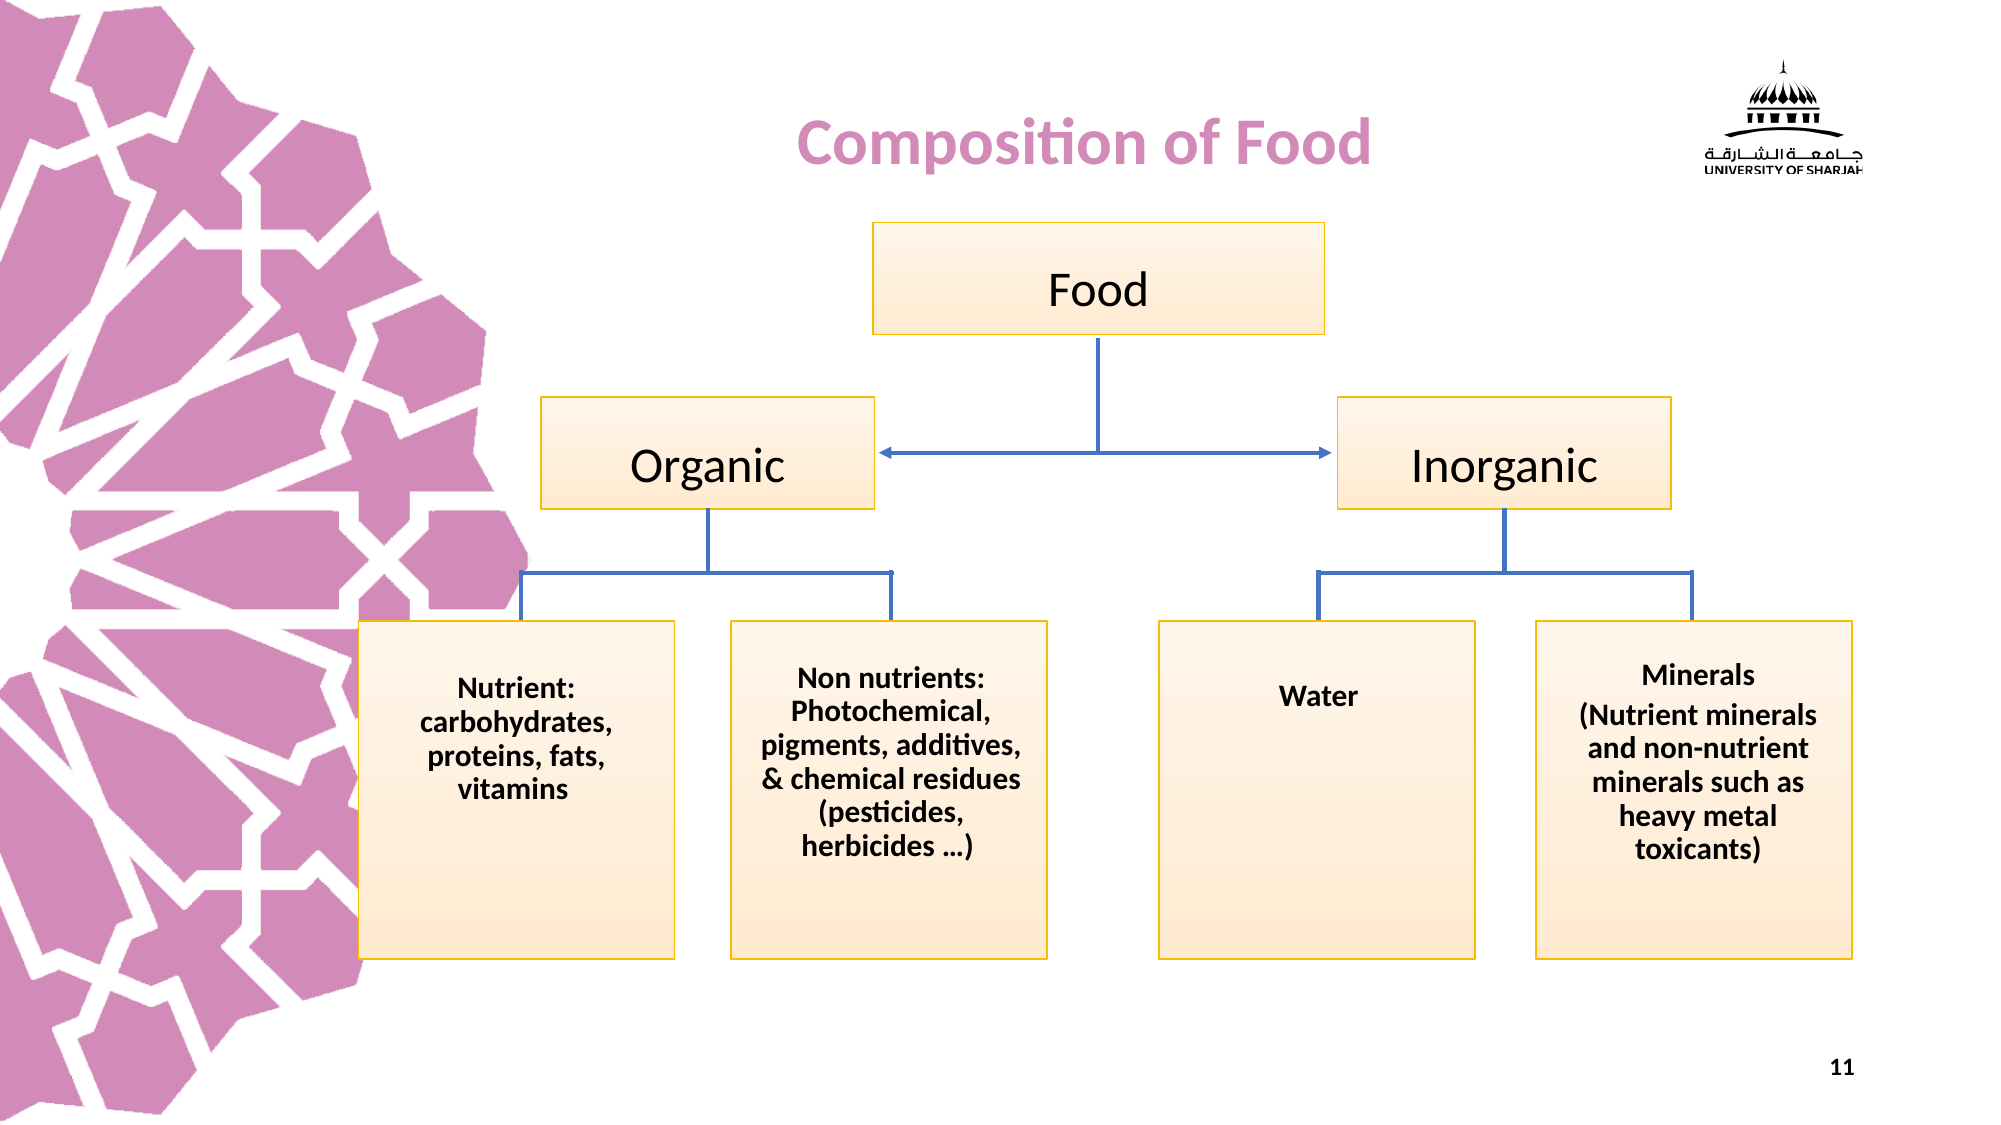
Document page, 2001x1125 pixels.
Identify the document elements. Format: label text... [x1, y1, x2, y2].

slide_number 11 [1820, 1042, 1863, 1125]
text_box [1337, 396, 1672, 509]
text_box [1159, 621, 1476, 959]
text_box Food [864, 248, 1333, 324]
picture [0, 0, 534, 1125]
picture [1705, 59, 1863, 174]
text_box Water [1225, 678, 1412, 715]
text_box Inorganic [1341, 424, 1668, 500]
picture [523, 575, 534, 621]
title Composition of Food [563, 85, 1608, 200]
text_box [873, 324, 1325, 335]
text_box Non nutrients: Photochemical, pigments, additives, & chemical residues (pesticides, herbicides …) [754, 660, 1029, 865]
text_box [731, 621, 1047, 960]
text_box [1536, 621, 1852, 959]
text_box Nutrient: carbohydrates, proteins, fats, vitamins [370, 669, 663, 809]
text_box [541, 396, 875, 509]
text_box [873, 222, 1325, 248]
text_box Minerals (Nutrient minerals and non-nutrient minerals such as heavy metal toxicants) [1561, 657, 1836, 868]
text_box Organic [543, 424, 872, 500]
text_box [358, 621, 675, 960]
